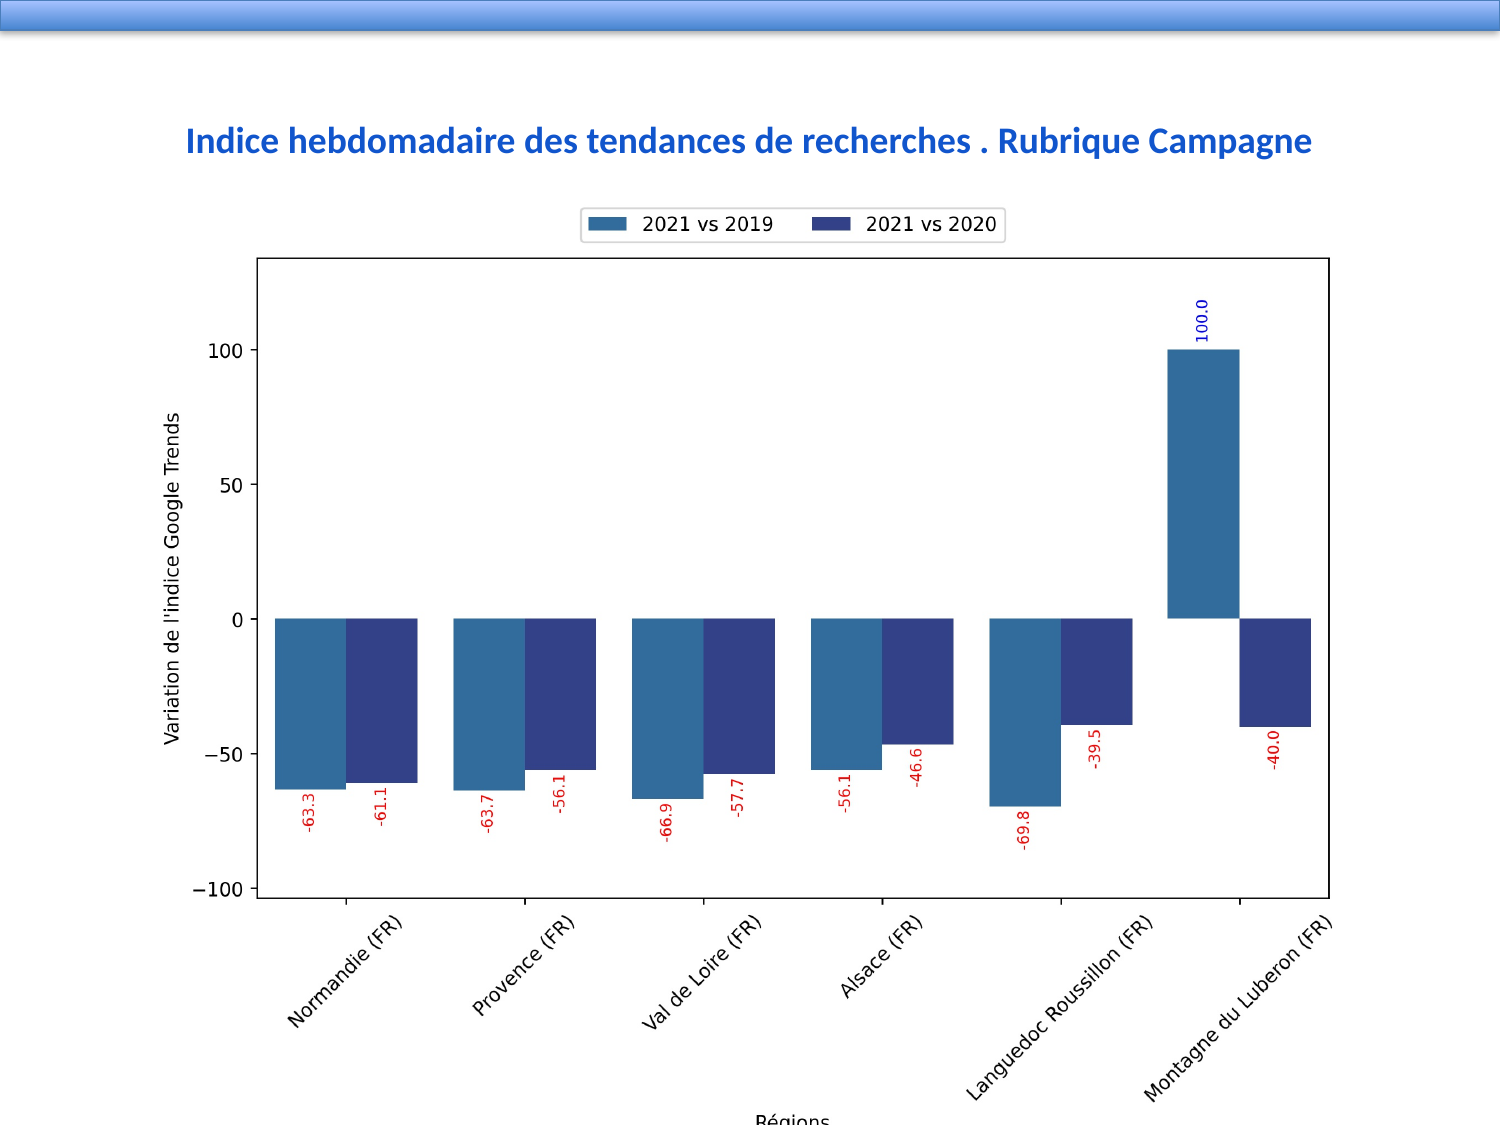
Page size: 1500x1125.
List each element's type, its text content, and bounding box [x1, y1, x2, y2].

text_box [0, 0, 1500, 31]
picture [149, 194, 1351, 1125]
title Indice hebdomadaire des tendances de recherches . Rubrique Campagne [75, 45, 1425, 233]
